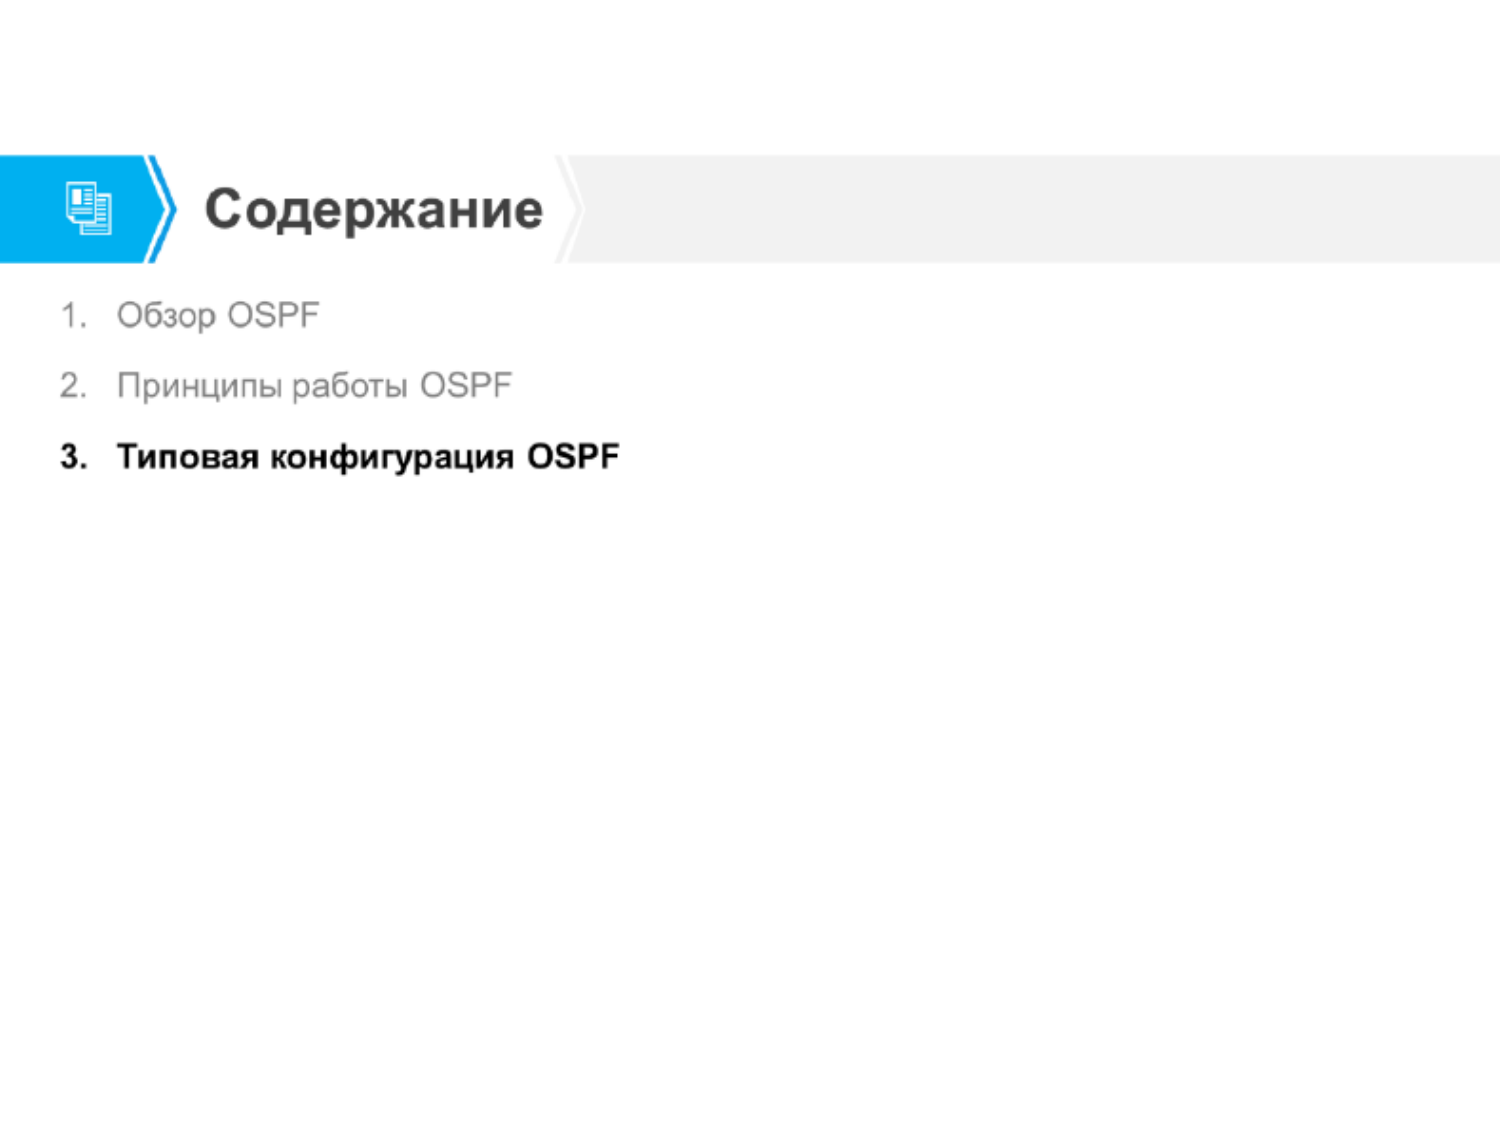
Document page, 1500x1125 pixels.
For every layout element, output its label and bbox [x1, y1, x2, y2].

list [0, 125, 1500, 925]
